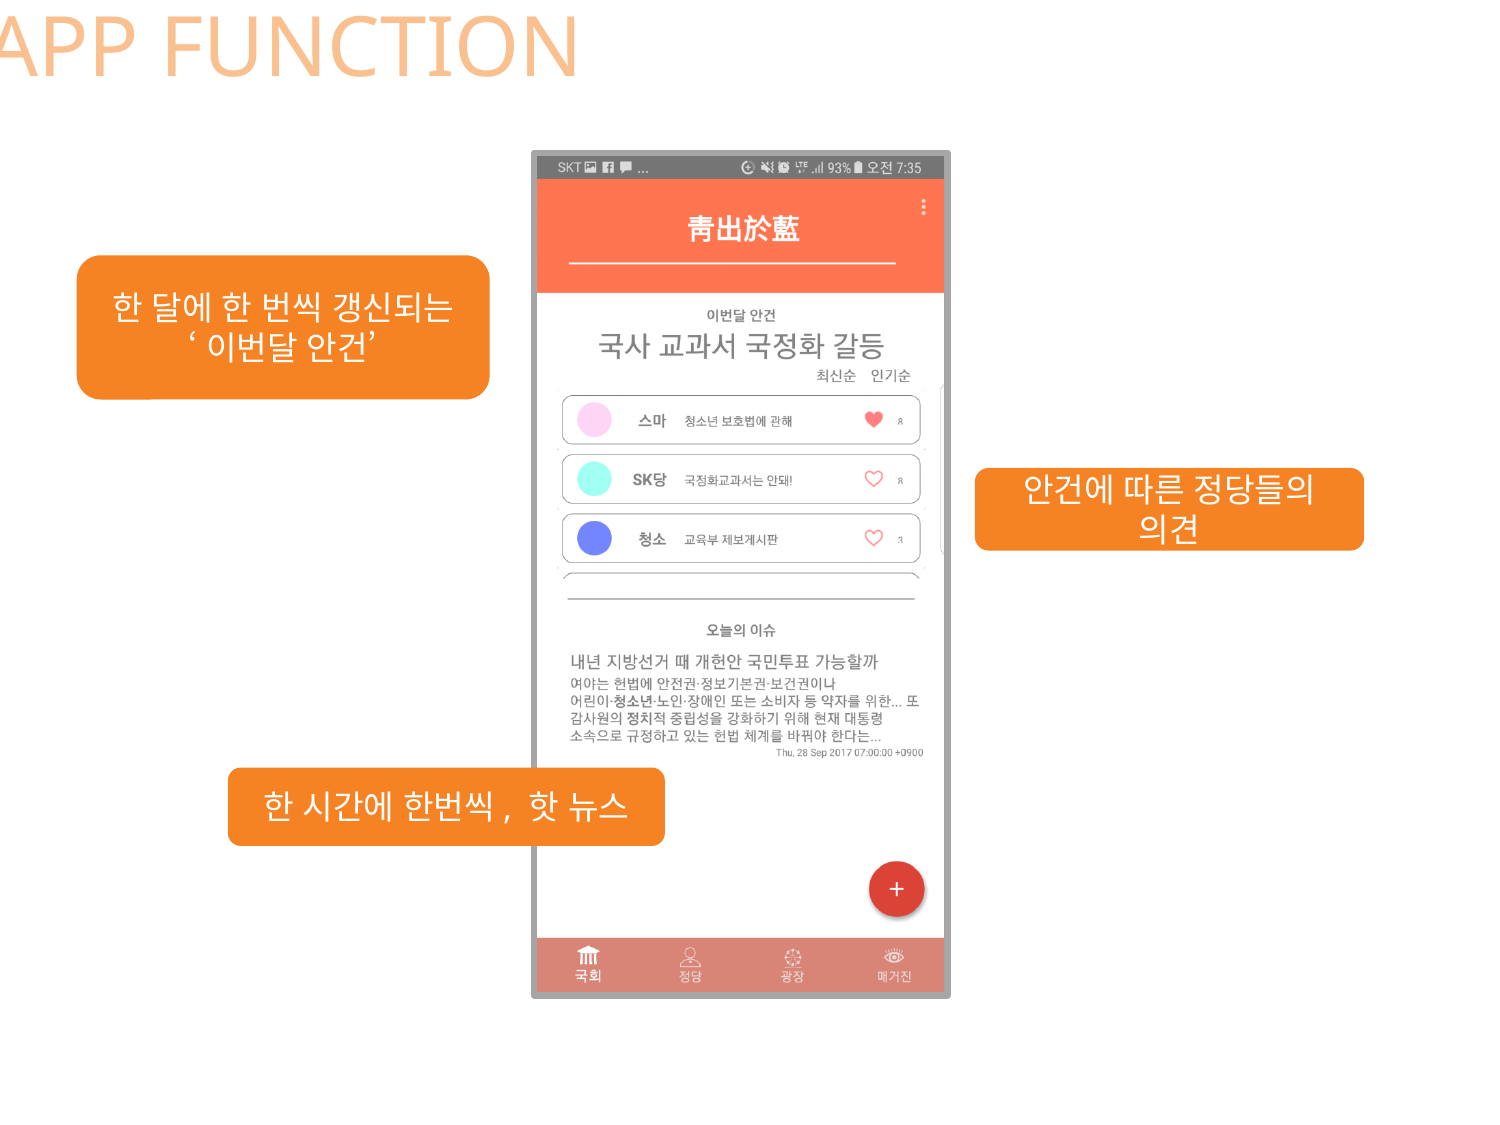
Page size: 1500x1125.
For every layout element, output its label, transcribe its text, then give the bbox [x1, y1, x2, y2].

text_box 한 시간에 한번씩, 핫 뉴스 [225, 765, 532, 849]
text_box 한 달에 한 번씩 갱신되는 ‘이번달 안건’ [74, 253, 492, 402]
text_box APP FUNCTION [0, 0, 833, 101]
text_box 안건에 따른 정당들의 의견 [972, 465, 1367, 553]
picture [537, 155, 945, 993]
